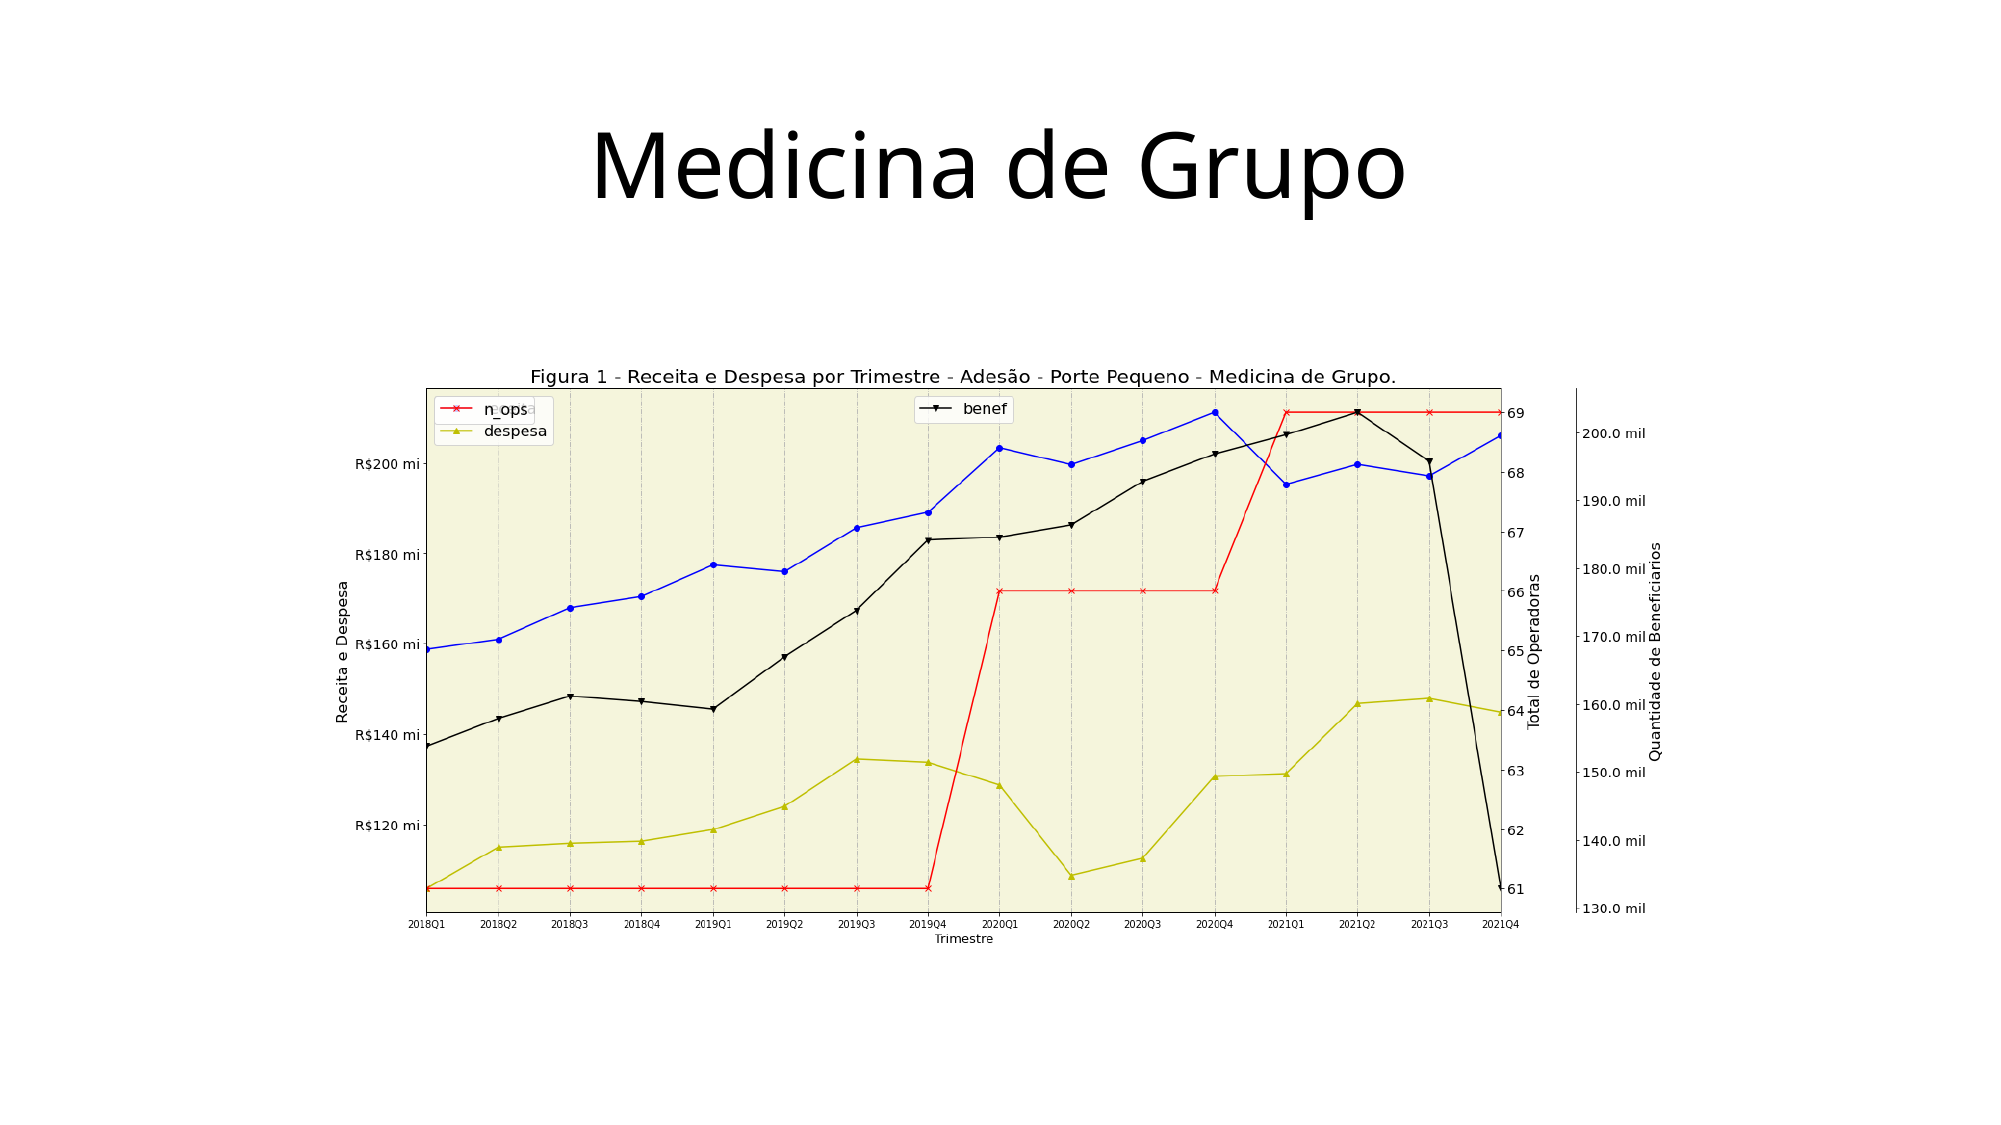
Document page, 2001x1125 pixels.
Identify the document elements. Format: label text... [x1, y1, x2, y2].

title Medicina de Grupo [137, 59, 1863, 278]
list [267, 299, 1733, 1014]
